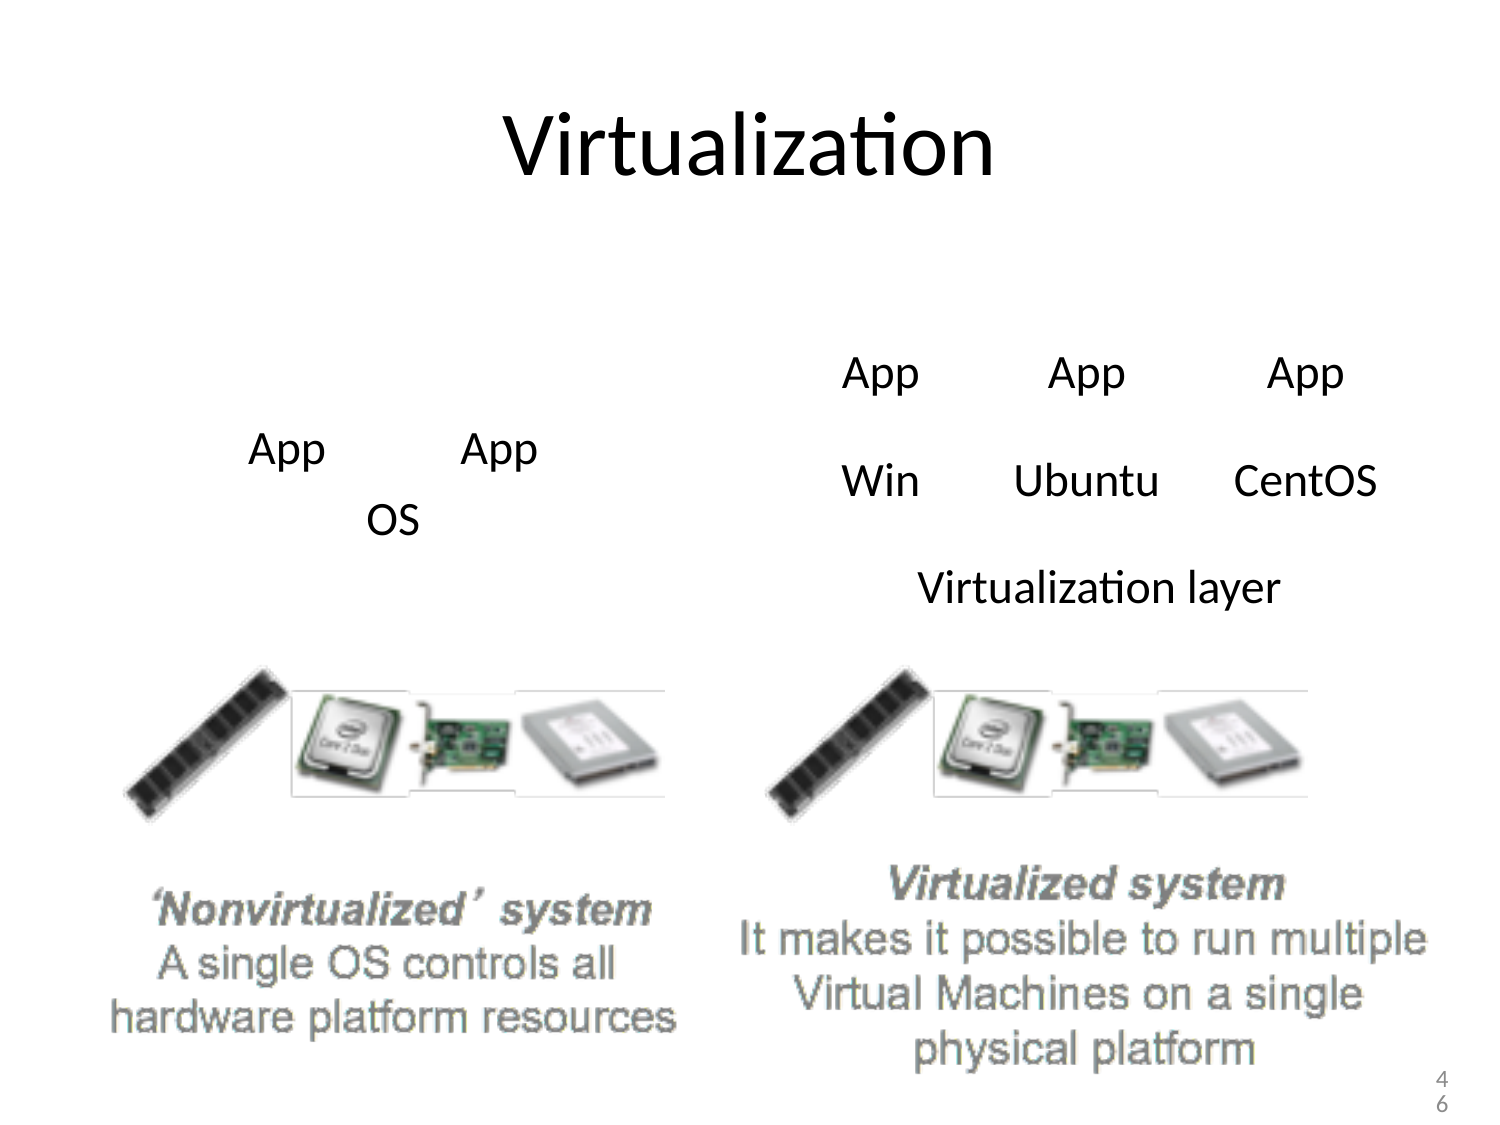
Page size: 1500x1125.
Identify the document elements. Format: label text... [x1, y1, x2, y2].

table_header App [784, 322, 978, 430]
picture [764, 663, 1308, 826]
table_header App [1196, 322, 1415, 430]
table_header App [978, 322, 1196, 430]
table_cell Win [784, 430, 978, 538]
picture [86, 872, 701, 1051]
title Virtualization [75, 45, 1425, 233]
table_cell Ubuntu [978, 430, 1196, 538]
picture [721, 842, 1449, 1081]
table_cell OS [181, 487, 606, 559]
table_header App [181, 418, 393, 487]
table_header App [393, 418, 606, 487]
table_cell CentOS [1196, 430, 1415, 538]
slide_number 46 [1426, 1086, 1451, 1096]
table_cell Virtualization layer [784, 538, 1415, 646]
picture [122, 663, 665, 826]
